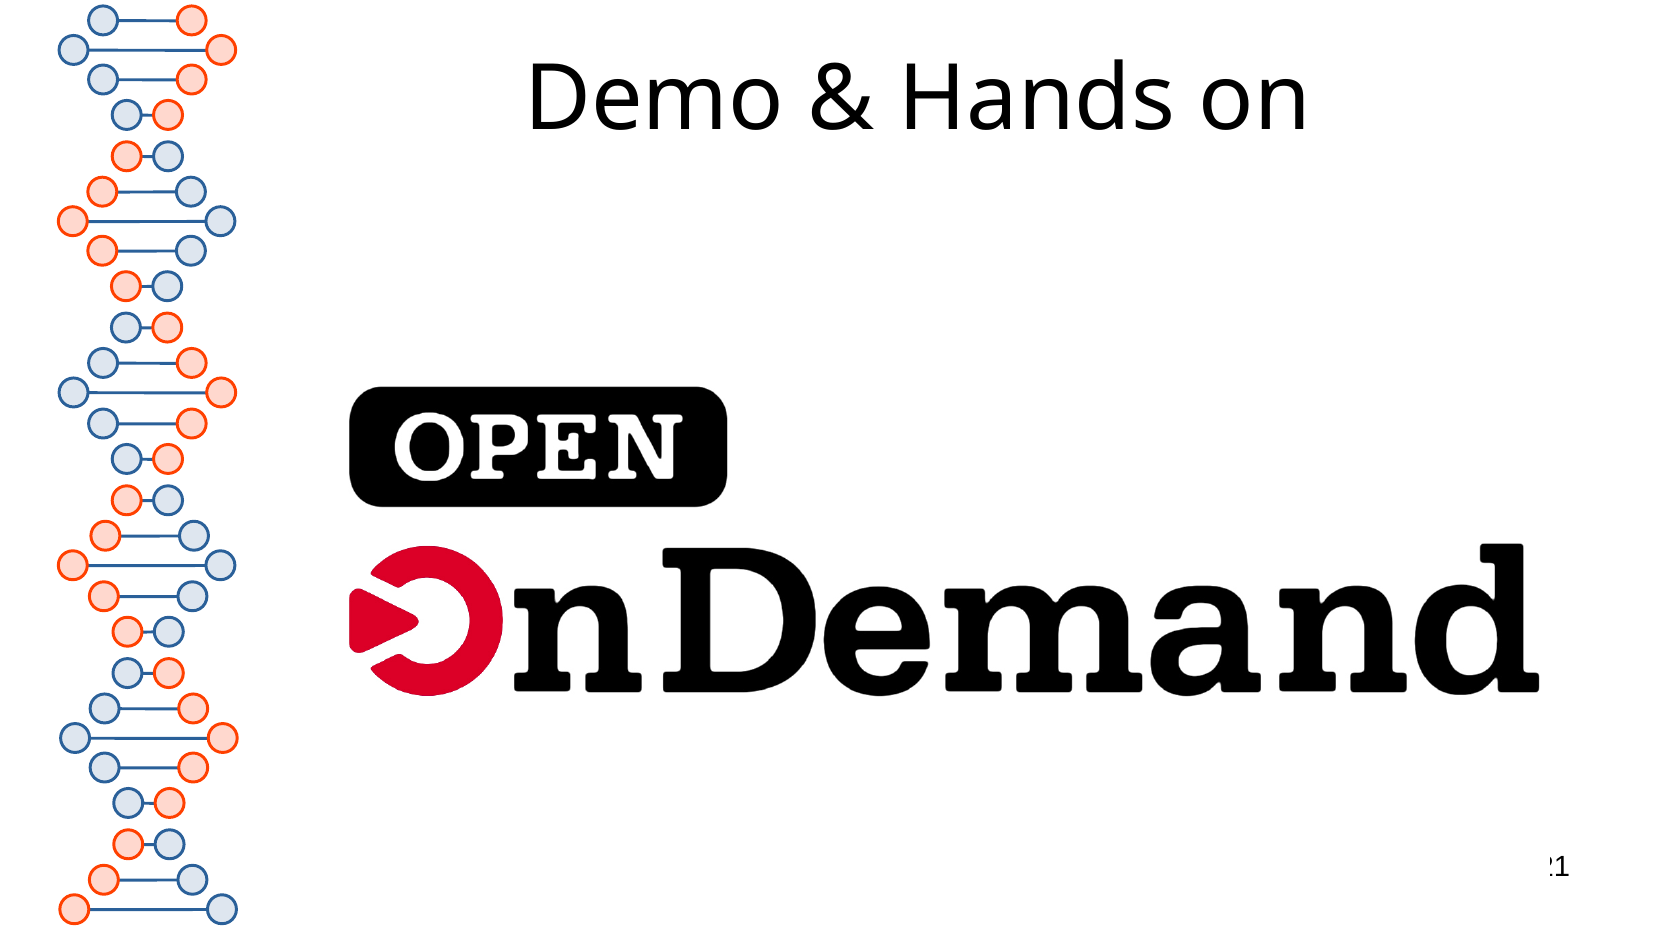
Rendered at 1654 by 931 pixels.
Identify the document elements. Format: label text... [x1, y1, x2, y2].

picture [337, 187, 1550, 895]
slide_number 21 [1185, 847, 1571, 911]
title Demo & Hands on [265, 35, 1594, 150]
